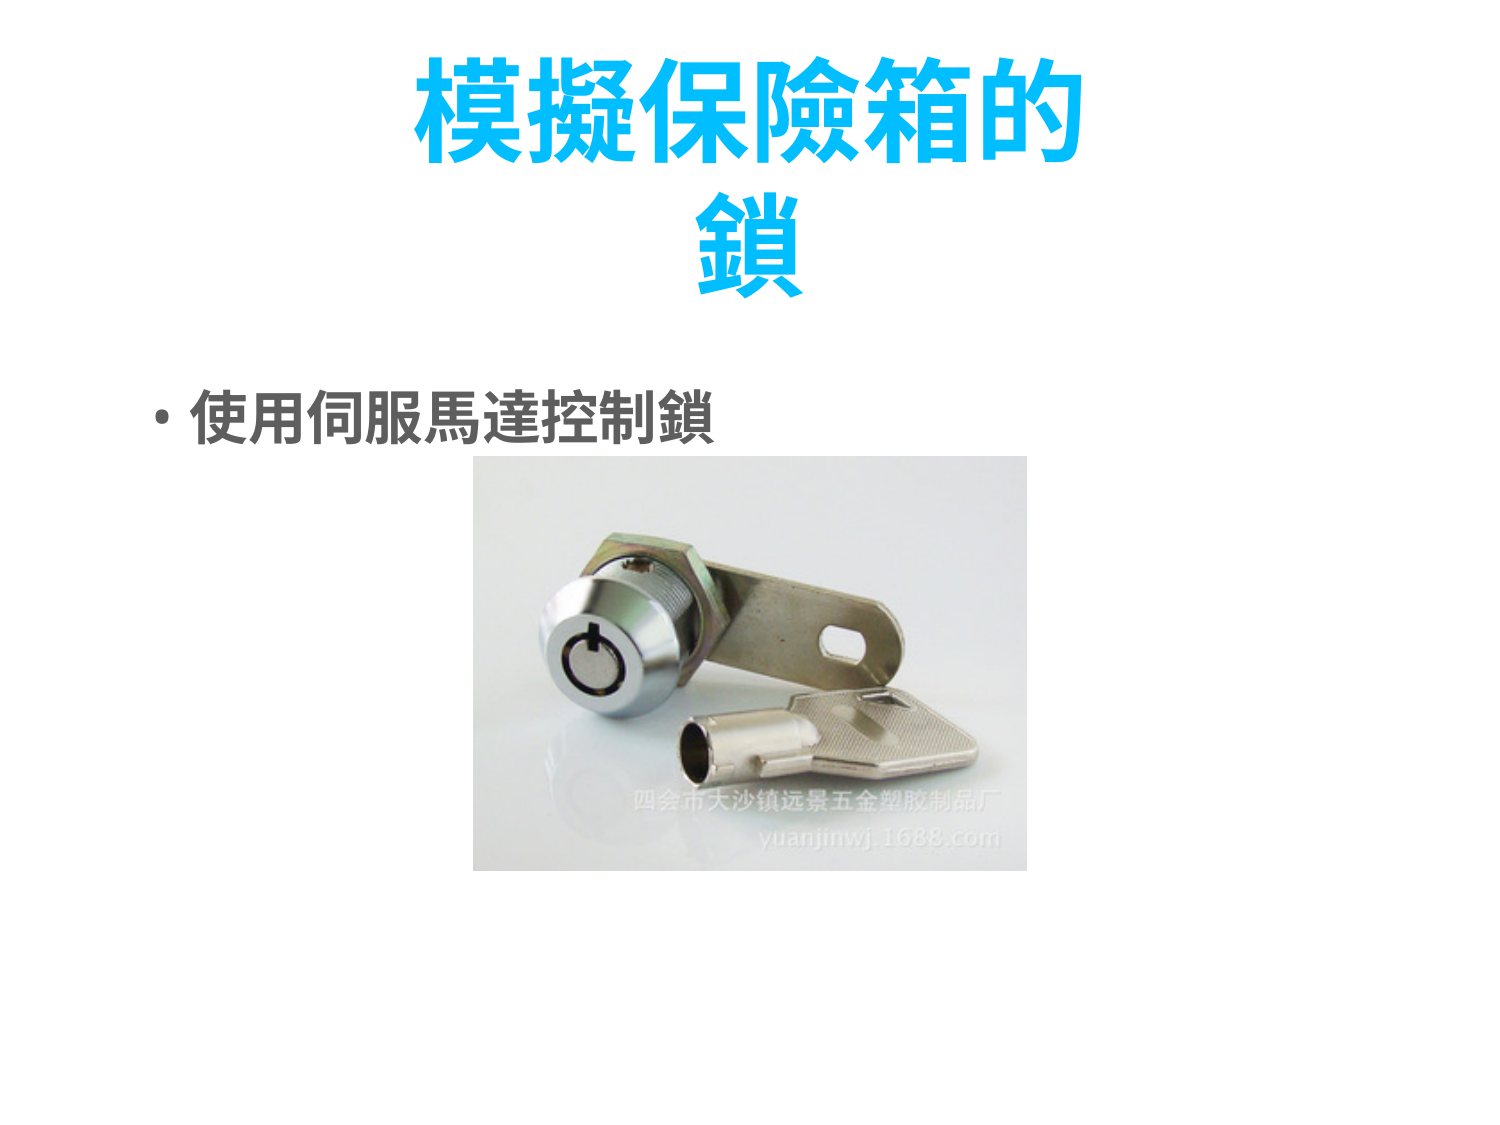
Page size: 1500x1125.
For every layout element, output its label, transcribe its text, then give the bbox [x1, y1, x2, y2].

text_box 使用伺服馬達控制鎖 [145, 303, 1392, 822]
title 模擬保險箱的鎖 [349, 70, 1151, 282]
picture [473, 456, 1027, 871]
